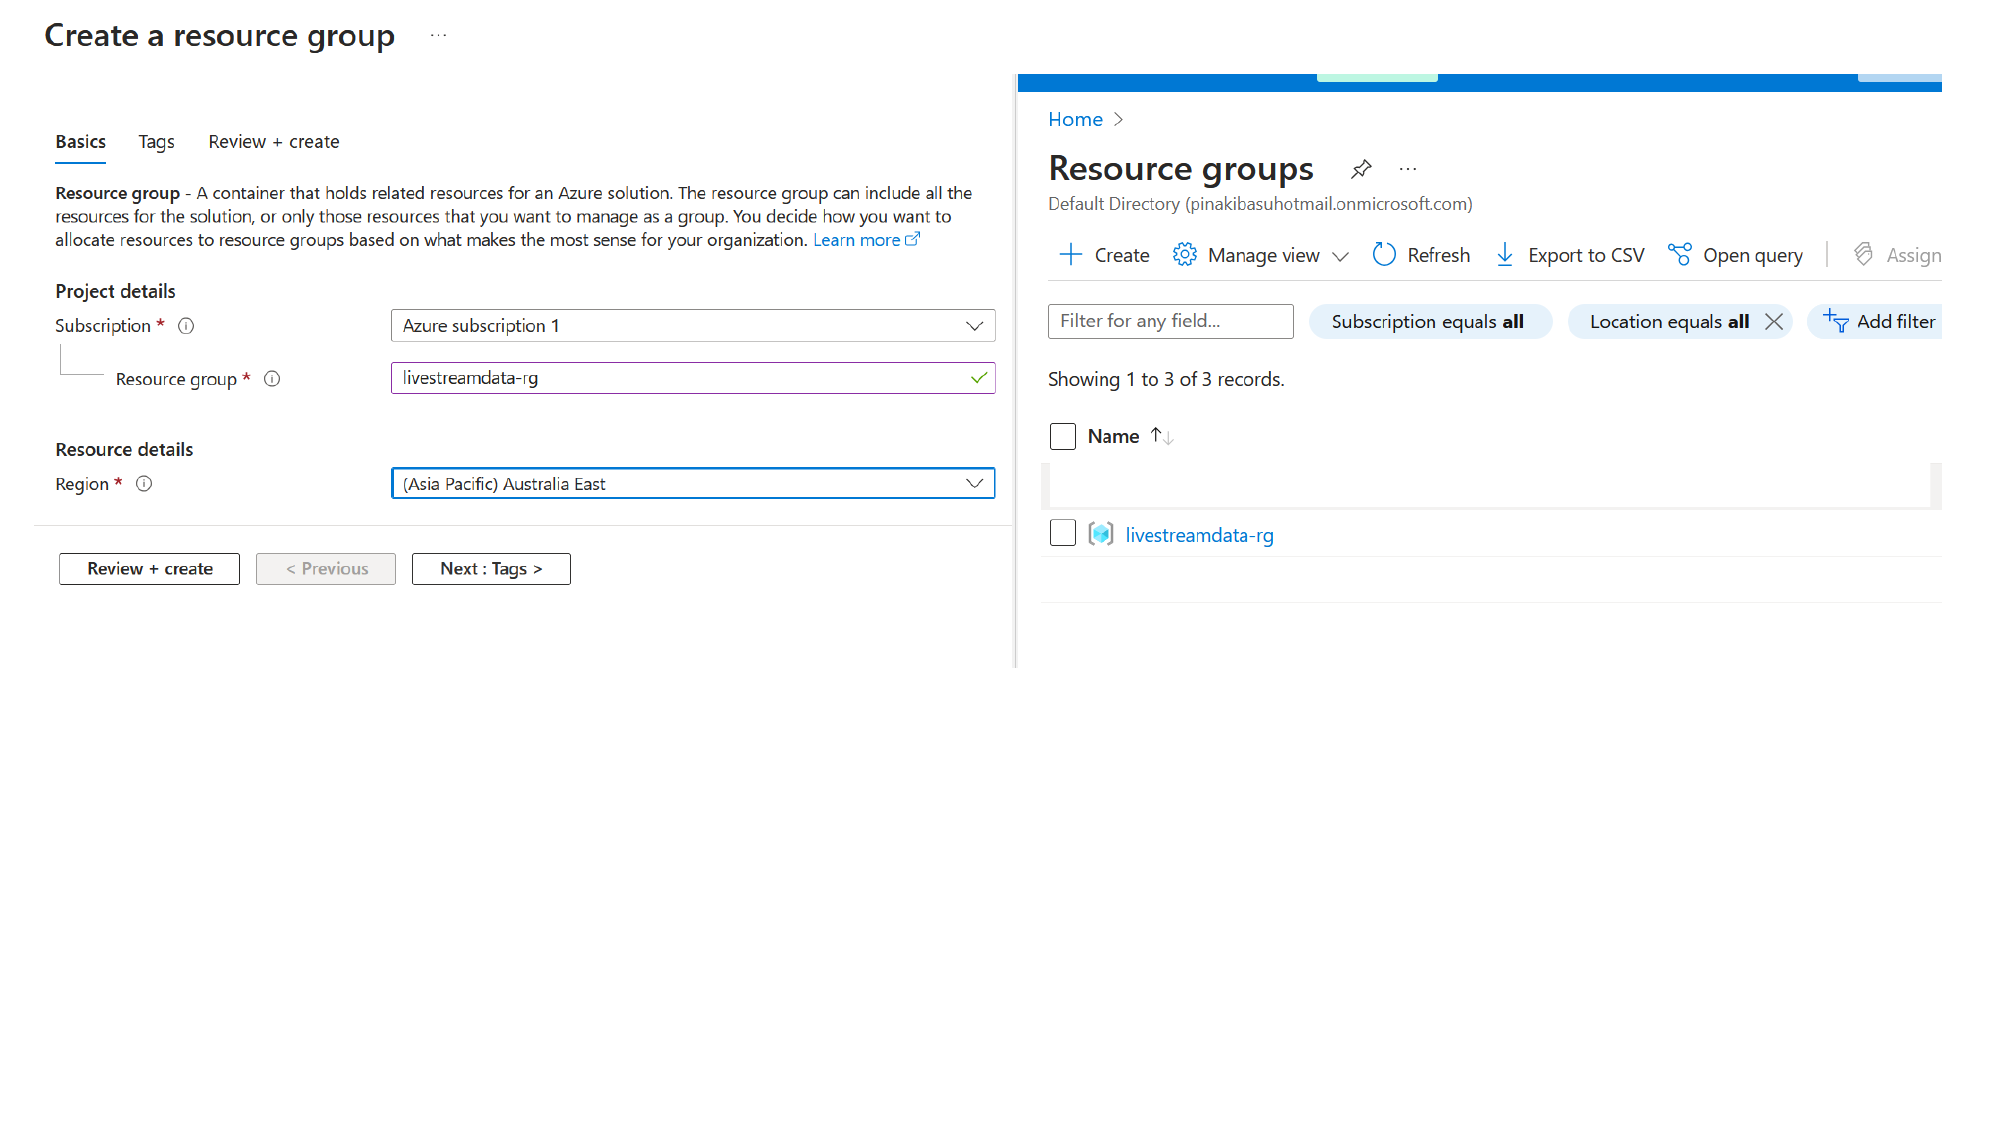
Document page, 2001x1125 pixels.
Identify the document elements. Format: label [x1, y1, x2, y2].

picture [19, 9, 1942, 668]
